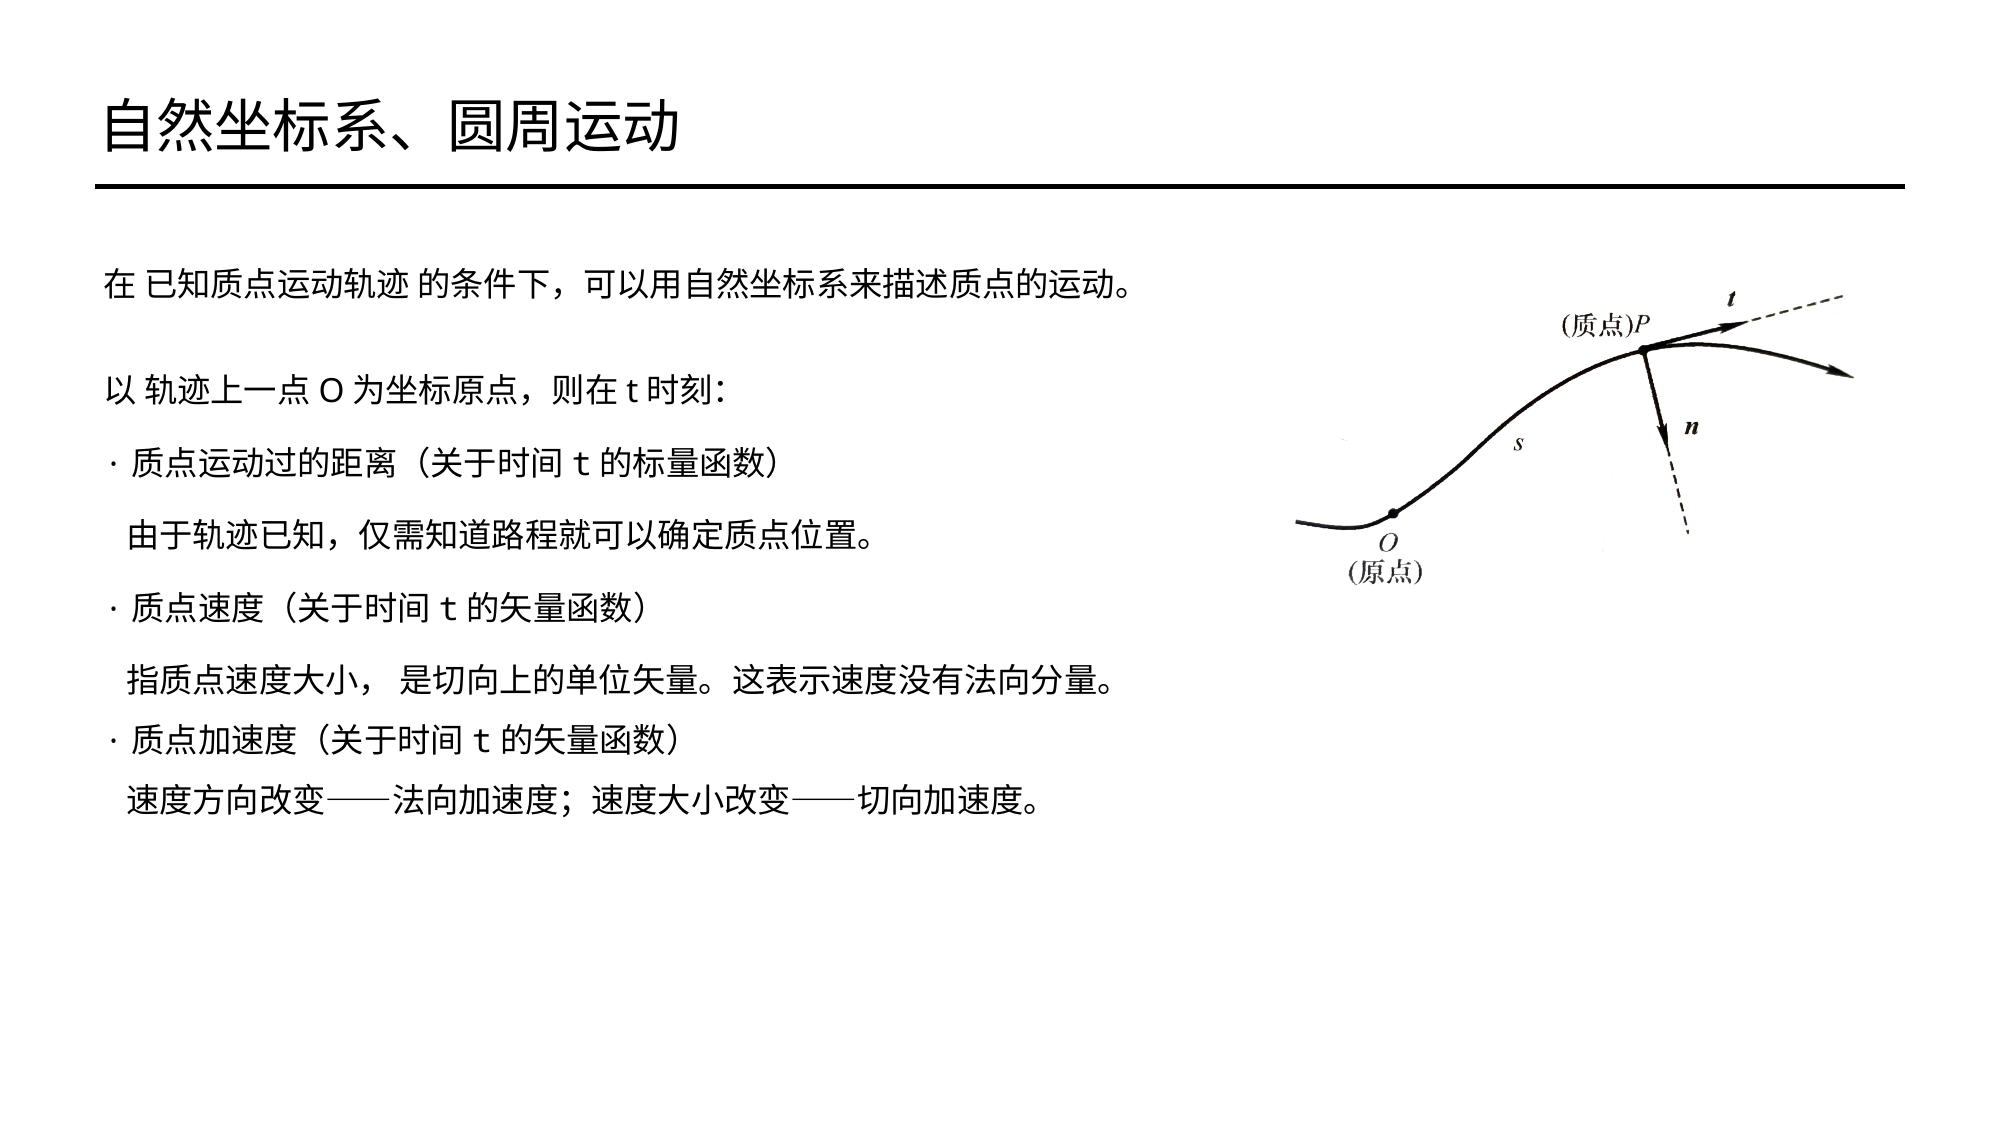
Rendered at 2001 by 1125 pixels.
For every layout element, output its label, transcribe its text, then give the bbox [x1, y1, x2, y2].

text_box 自然坐标系、圆周运动 [83, 81, 767, 167]
picture [1249, 243, 1906, 599]
text_box 在 已知质点运动轨迹 的条件下，可以用自然坐标系来描述质点的运动。 [88, 235, 1343, 311]
